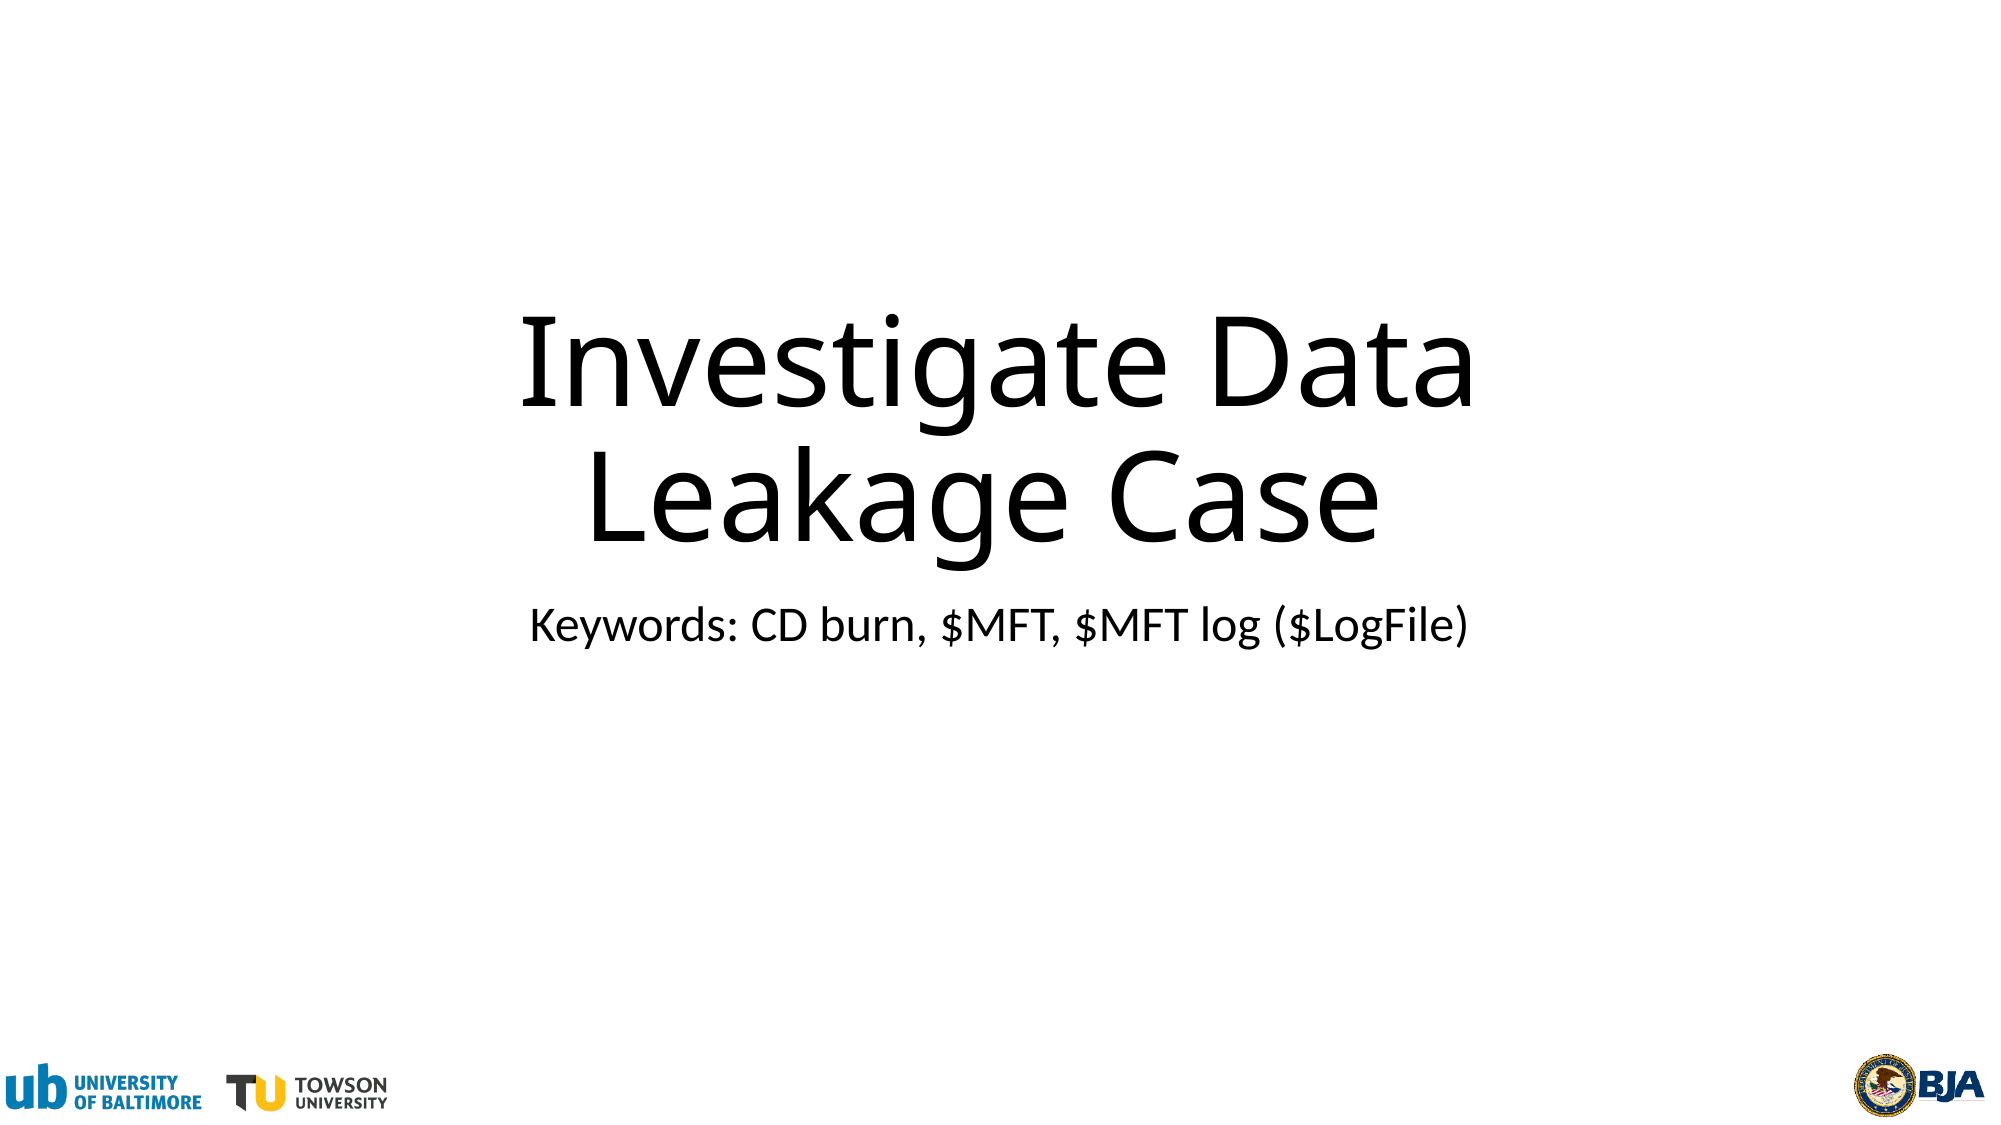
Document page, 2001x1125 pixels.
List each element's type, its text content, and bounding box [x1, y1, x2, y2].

subtitle Keywords: CD burn, $MFT, $MFT log ($LogFile) [249, 590, 1750, 863]
picture [0, 1031, 407, 1125]
picture [1854, 1054, 1986, 1117]
title Investigate Data Leakage Case [249, 184, 1750, 576]
